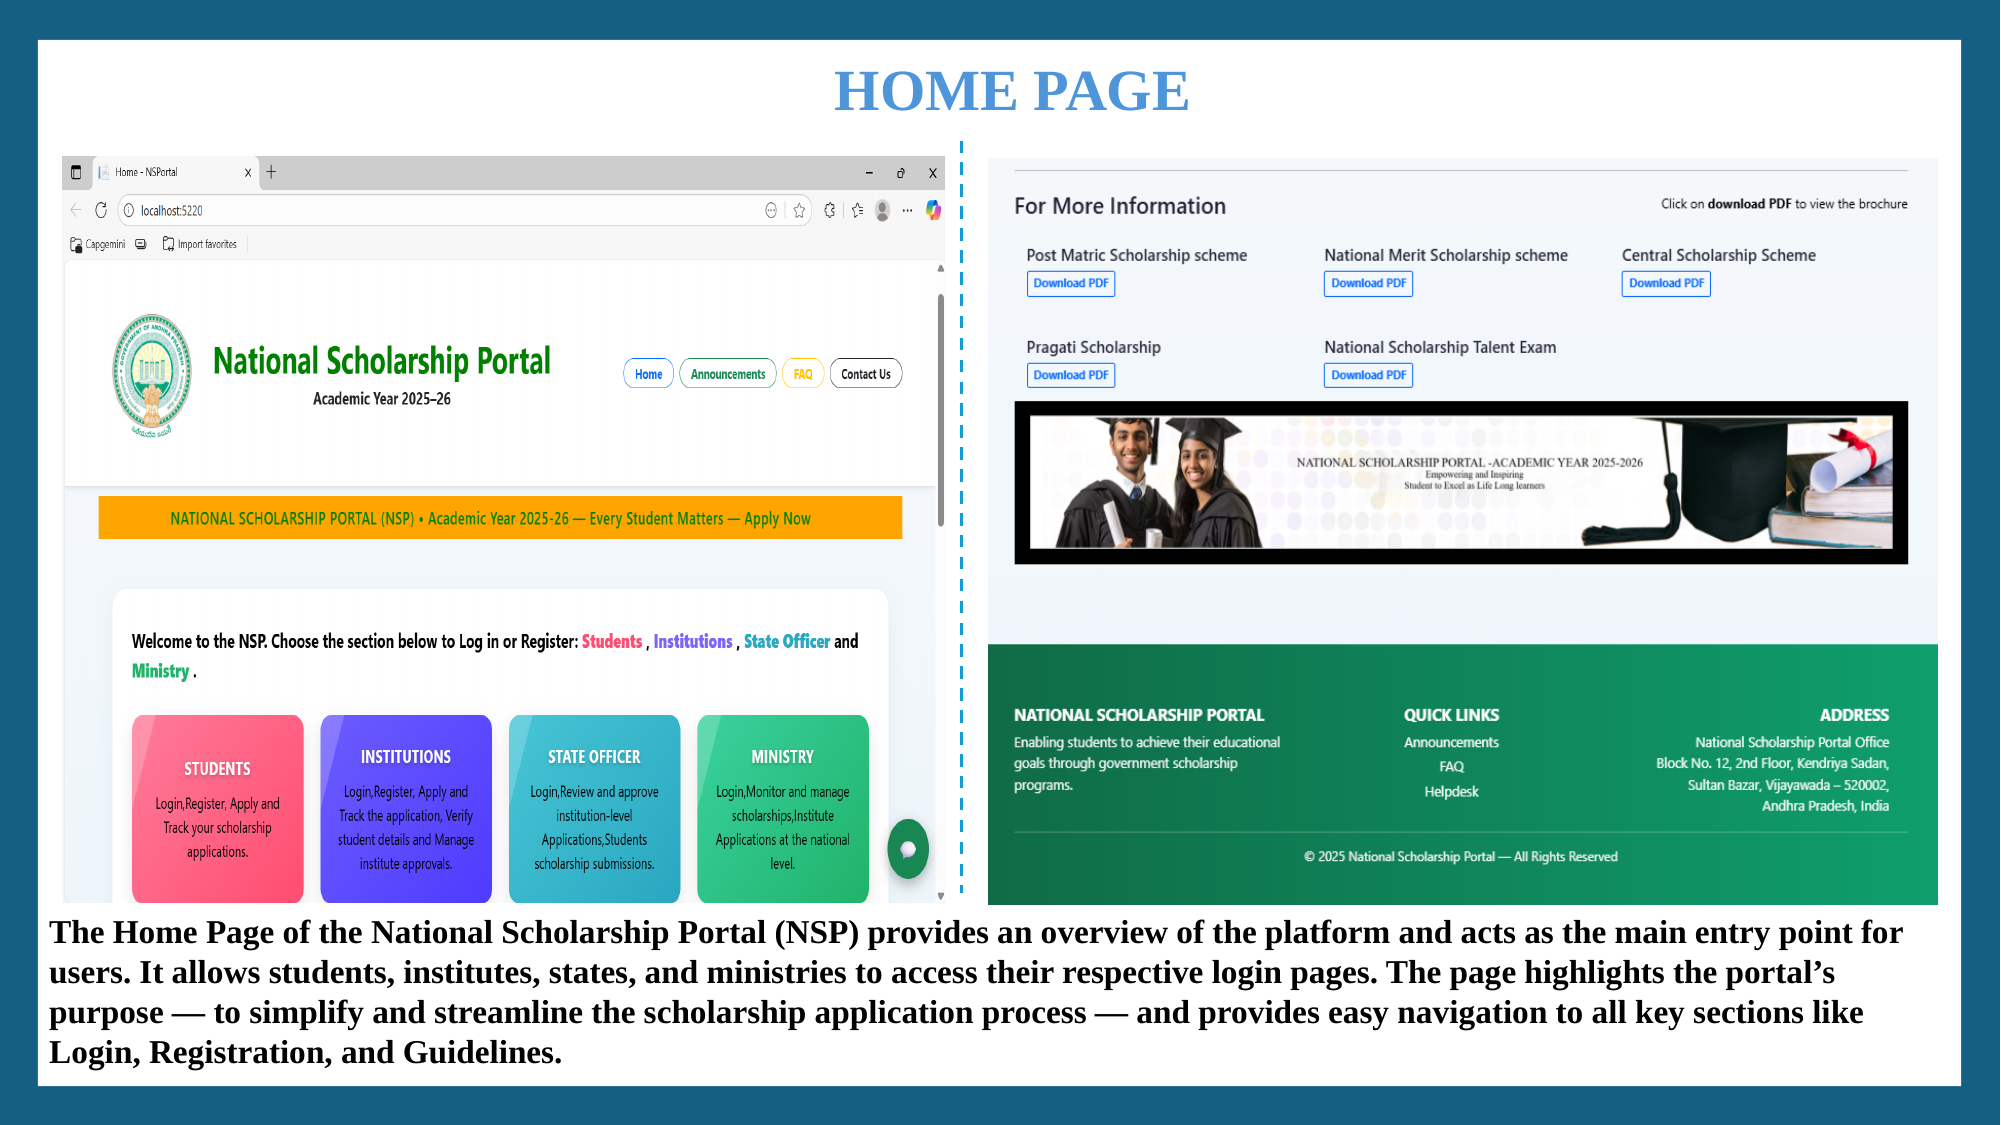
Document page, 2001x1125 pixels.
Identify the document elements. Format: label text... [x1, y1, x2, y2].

picture [62, 156, 946, 904]
text_box The Home Page of the National Scholarship Portal (NSP) provides an overview of the platform and acts as the main entry point for users. It allows students, institutes, states, and ministries to access their respective login pages. The page highlights the portal’s purpose — to simplify and streamline the scholarship application process — and provides easy navigation to all key sections like Login, Registration, and Guidelines. [34, 902, 1964, 1078]
picture [988, 158, 1938, 905]
text_box HOME PAGE [62, 44, 1964, 130]
